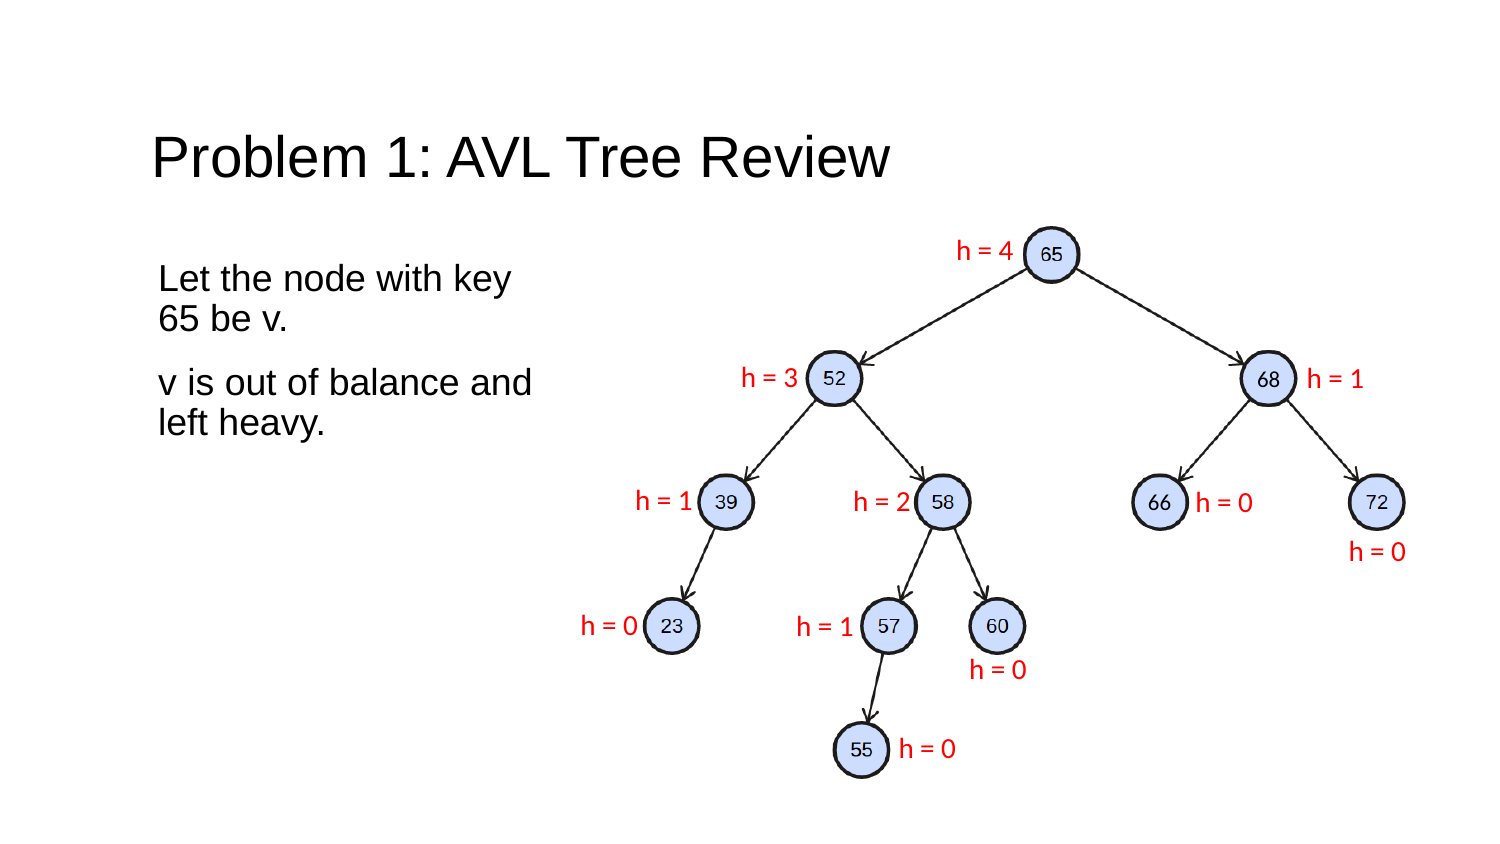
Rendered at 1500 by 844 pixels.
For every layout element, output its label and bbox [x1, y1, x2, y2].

list [140, 253, 571, 750]
title [140, 75, 1356, 242]
text_box [569, 600, 623, 647]
picture [623, 198, 1429, 805]
